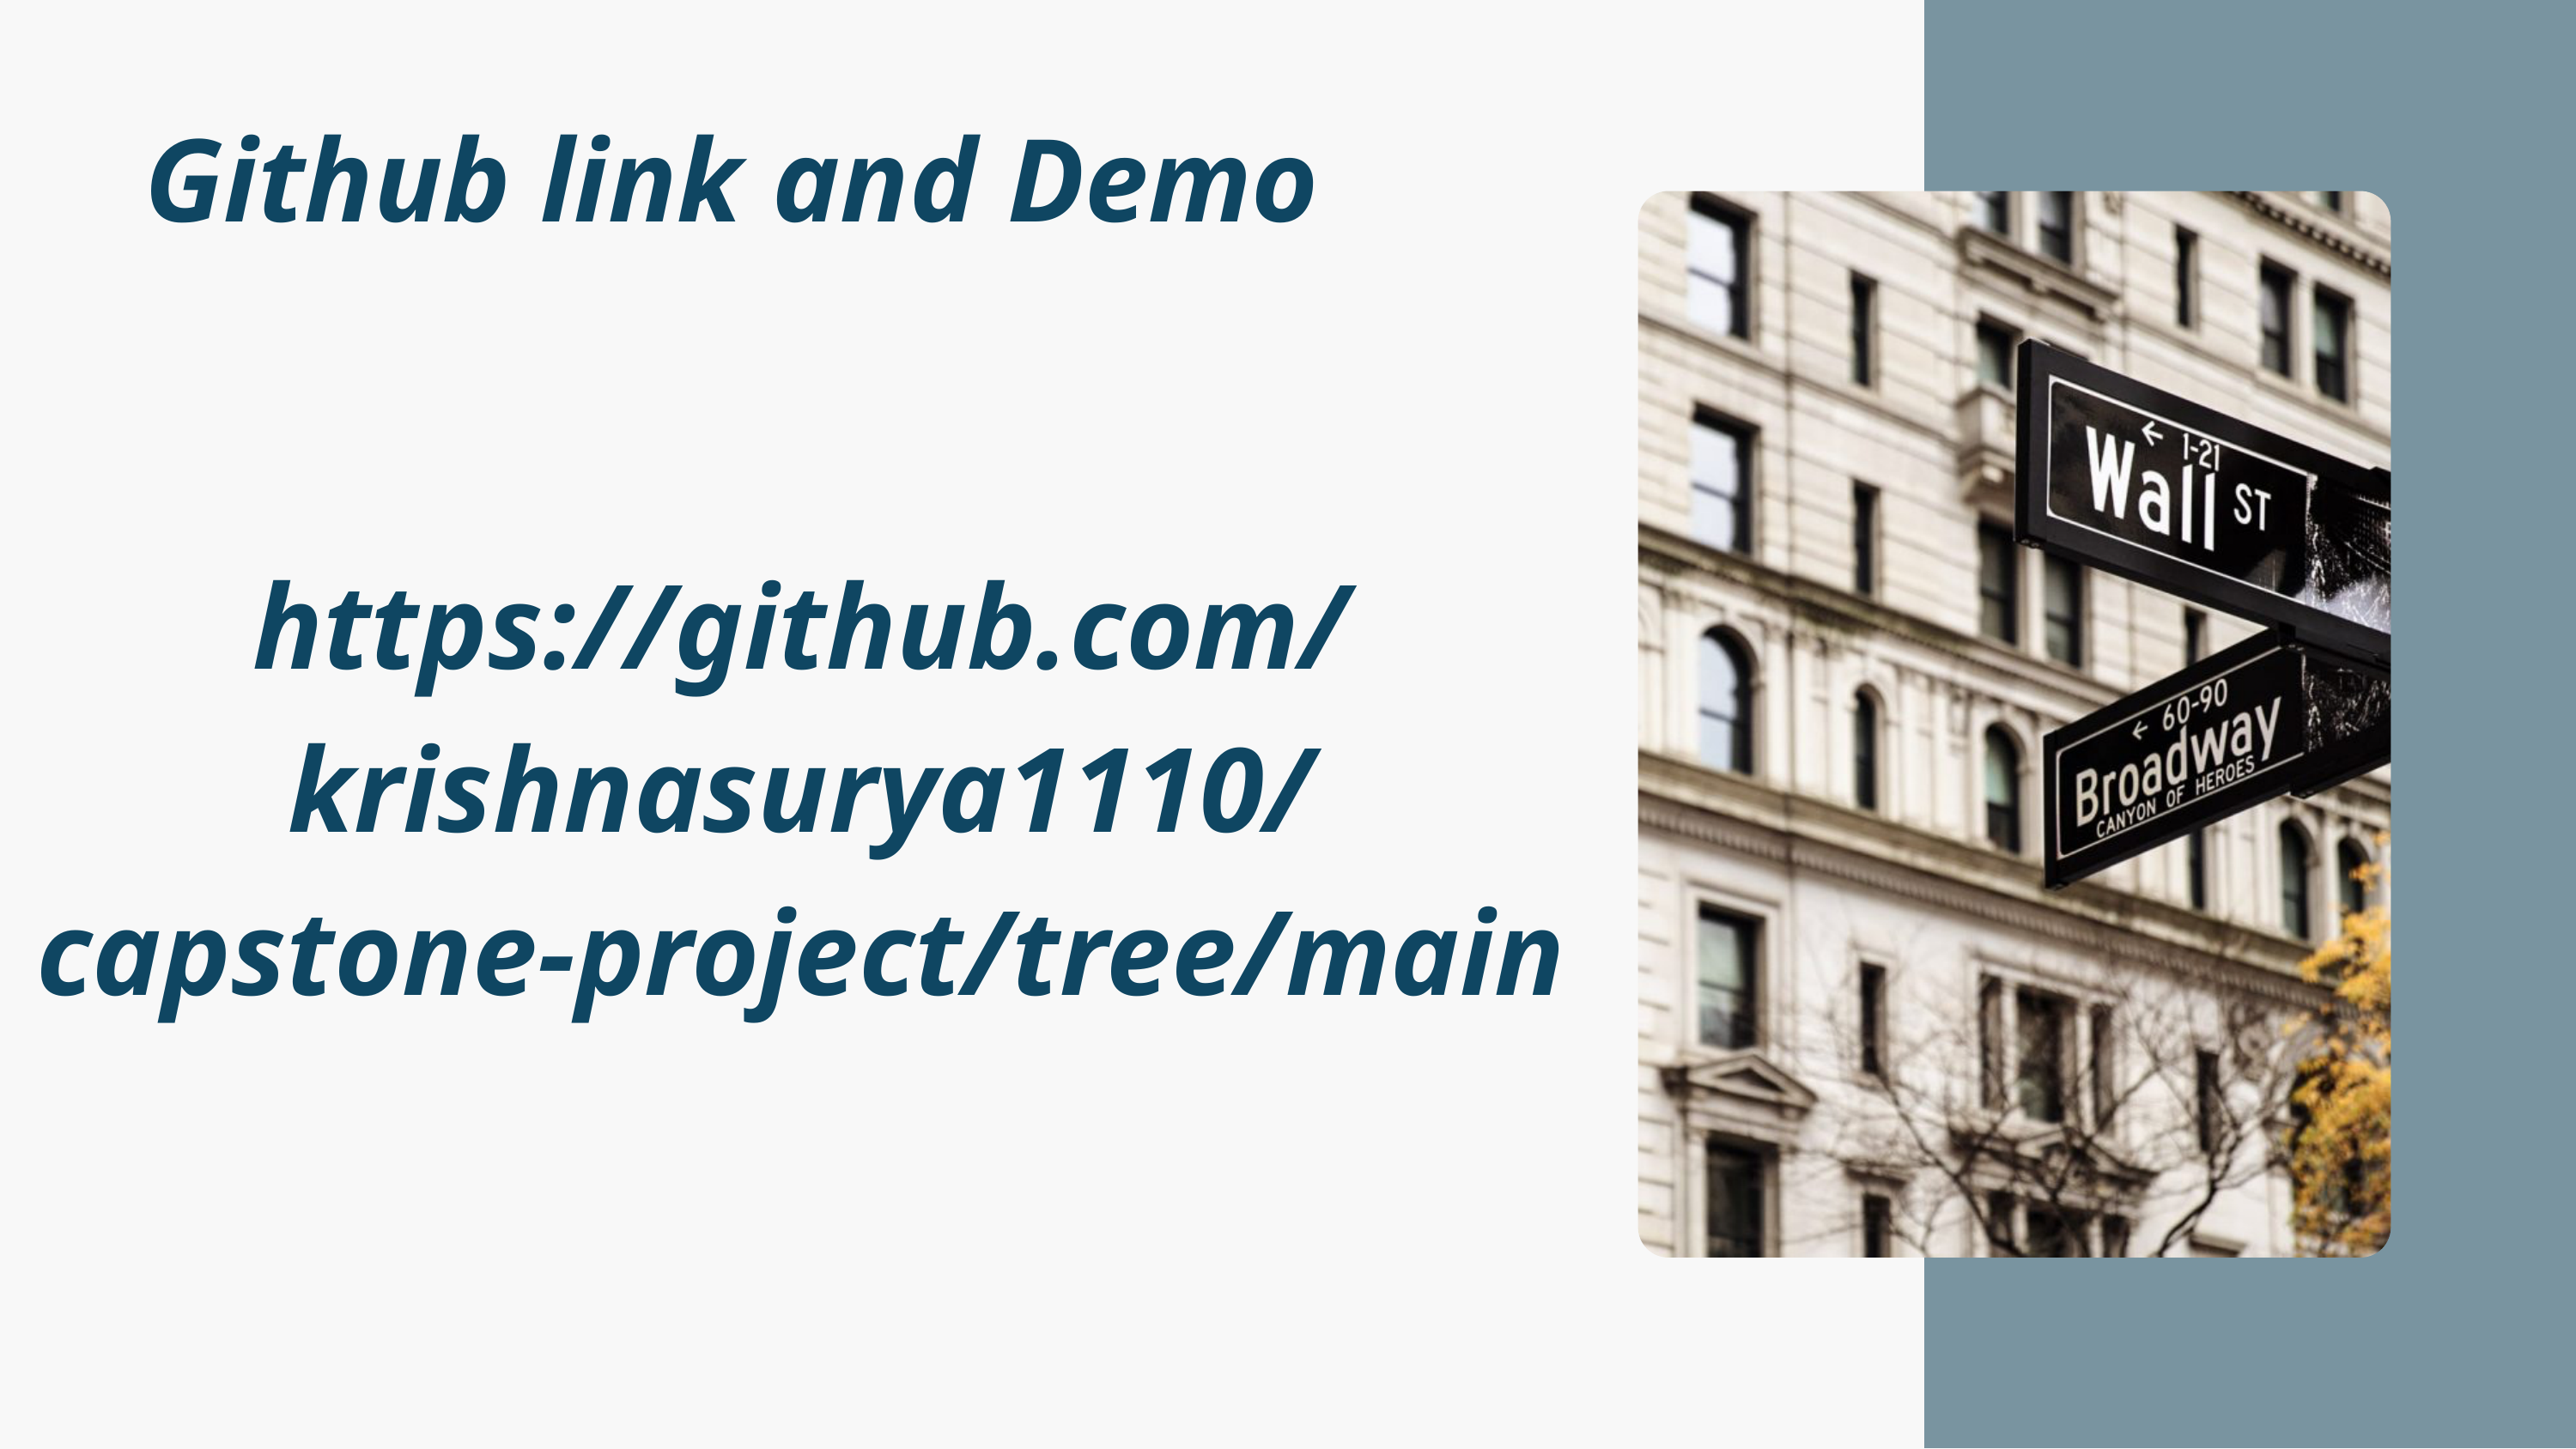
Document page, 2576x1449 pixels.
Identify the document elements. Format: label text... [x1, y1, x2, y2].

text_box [1923, 0, 2576, 1449]
text_box Github link and Demo [144, 84, 1771, 246]
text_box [1637, 191, 2391, 1258]
text_box https://github.com/krishnasurya1110/capstone-project/tree/main [30, 529, 1572, 1019]
